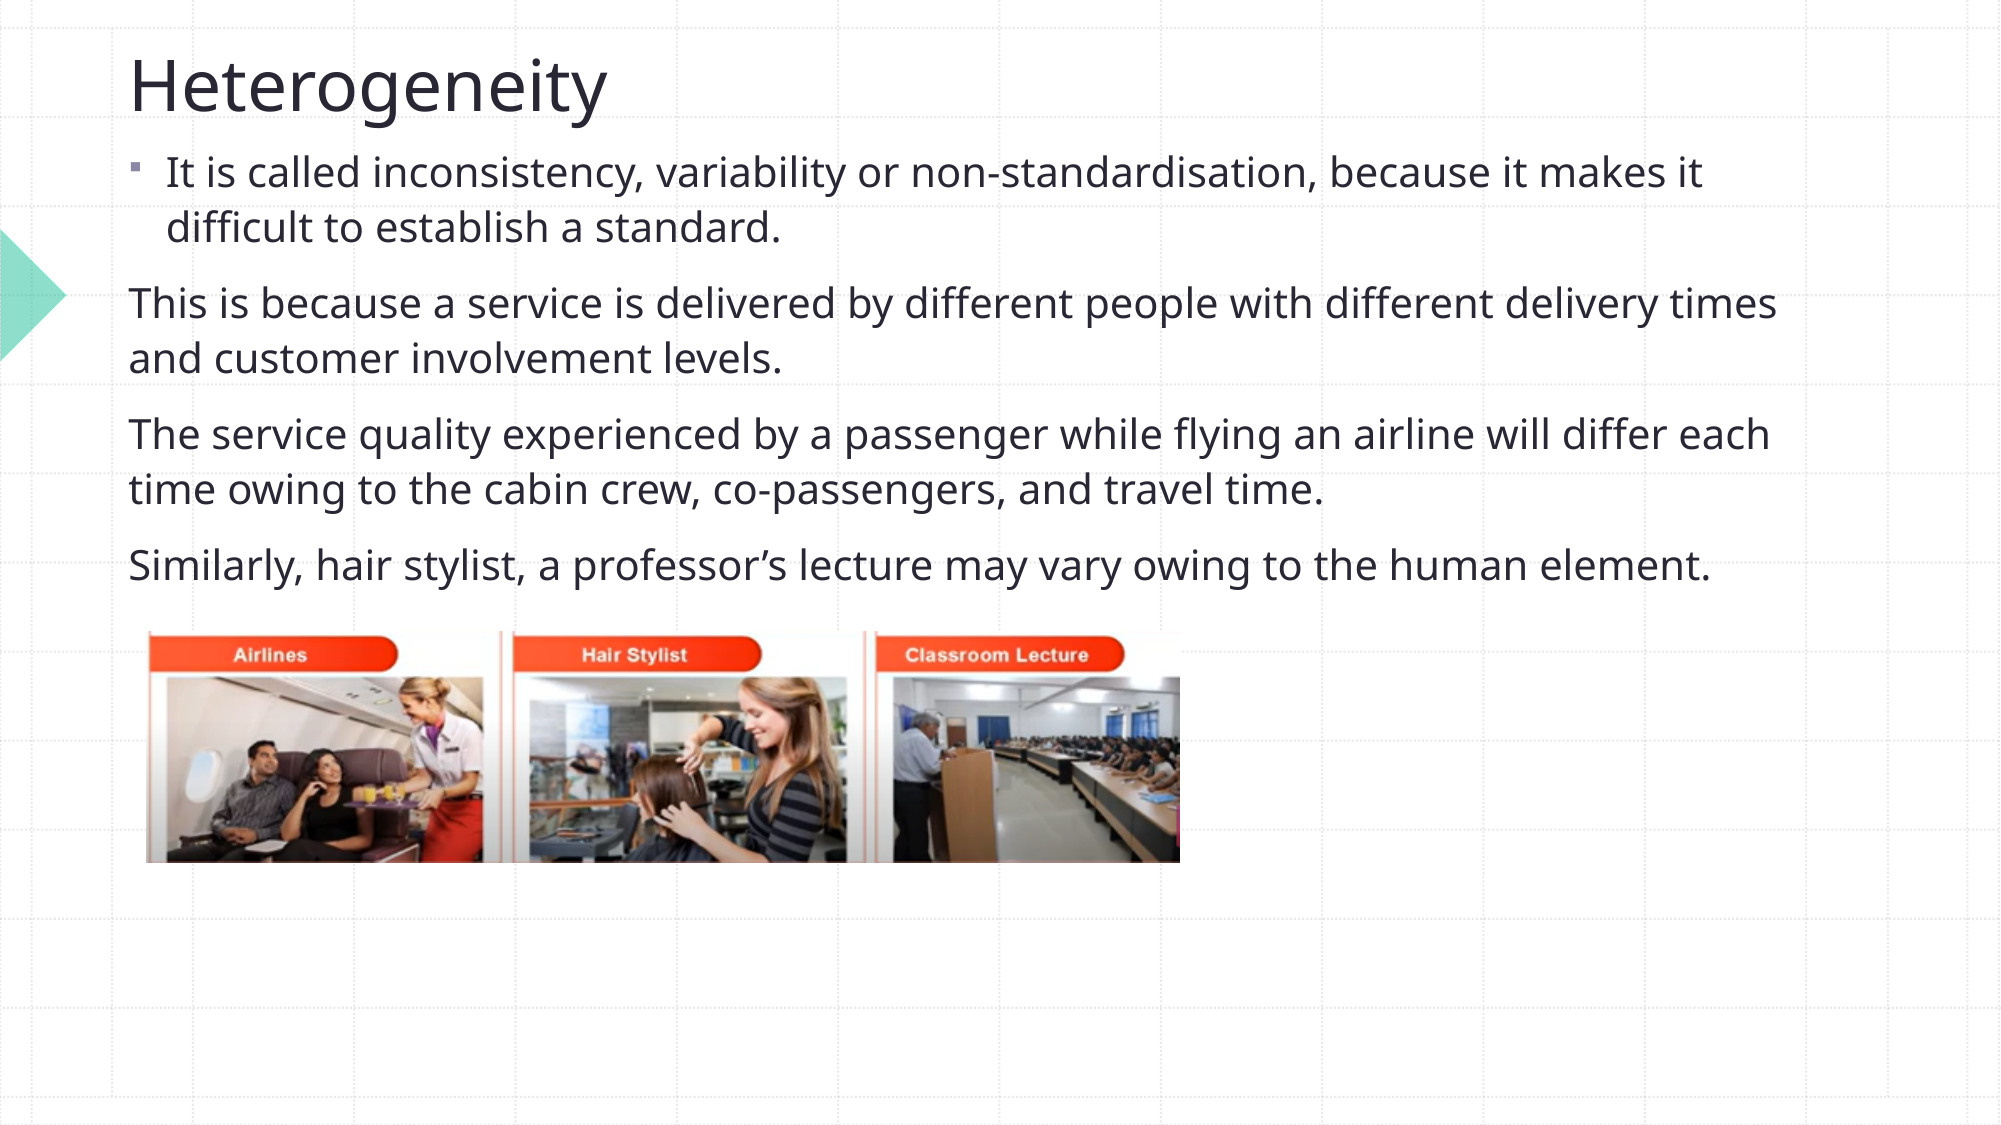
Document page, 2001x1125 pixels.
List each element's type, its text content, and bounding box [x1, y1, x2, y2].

list It is called inconsistency, variability or non-standardisation, because it makes it difficult to establish a standard. This is because a service is delivered by different people with different delivery times and customer involvement levels. The service quality experienced by a passenger while flying an airline will differ each time owing to the cabin crew, co-passengers, and travel time. Similarly, hair stylist, a professor’s lecture may vary owing to the human element. [113, 133, 1808, 960]
title Heterogeneity [113, 32, 1808, 133]
picture [146, 631, 1180, 863]
